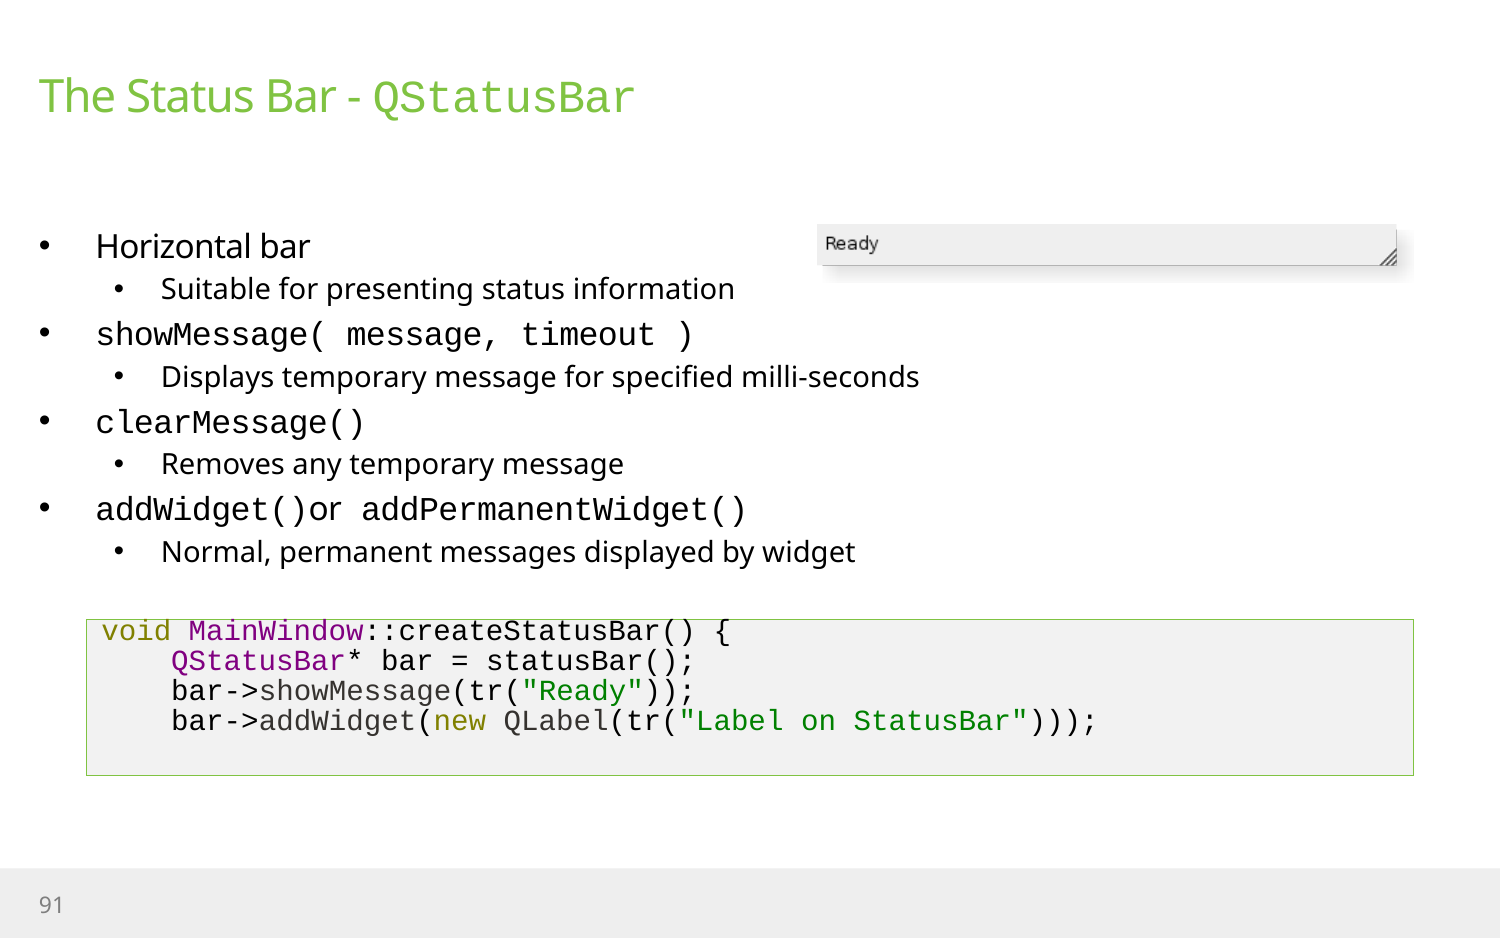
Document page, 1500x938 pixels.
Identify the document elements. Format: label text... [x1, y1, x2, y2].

title The Status Bar - QStatusBar [39, 66, 1052, 195]
picture [817, 224, 1415, 284]
list Horizontal bar Suitable for presenting status information showMessage( message, timeout ) Displays temporary message for specified milli-seconds clearMessage() Removes any temporary message addWidget()or addPermanentWidget() Normal, permanent messages displayed by widget [39, 224, 1471, 846]
slide_number 91 [39, 892, 410, 921]
text_box void MainWindow::createStatusBar() { QStatusBar* bar = statusBar(); bar->showMessage(tr("Ready")); bar->addWidget(new QLabel(tr("Label on StatusBar"))); [86, 619, 1414, 776]
